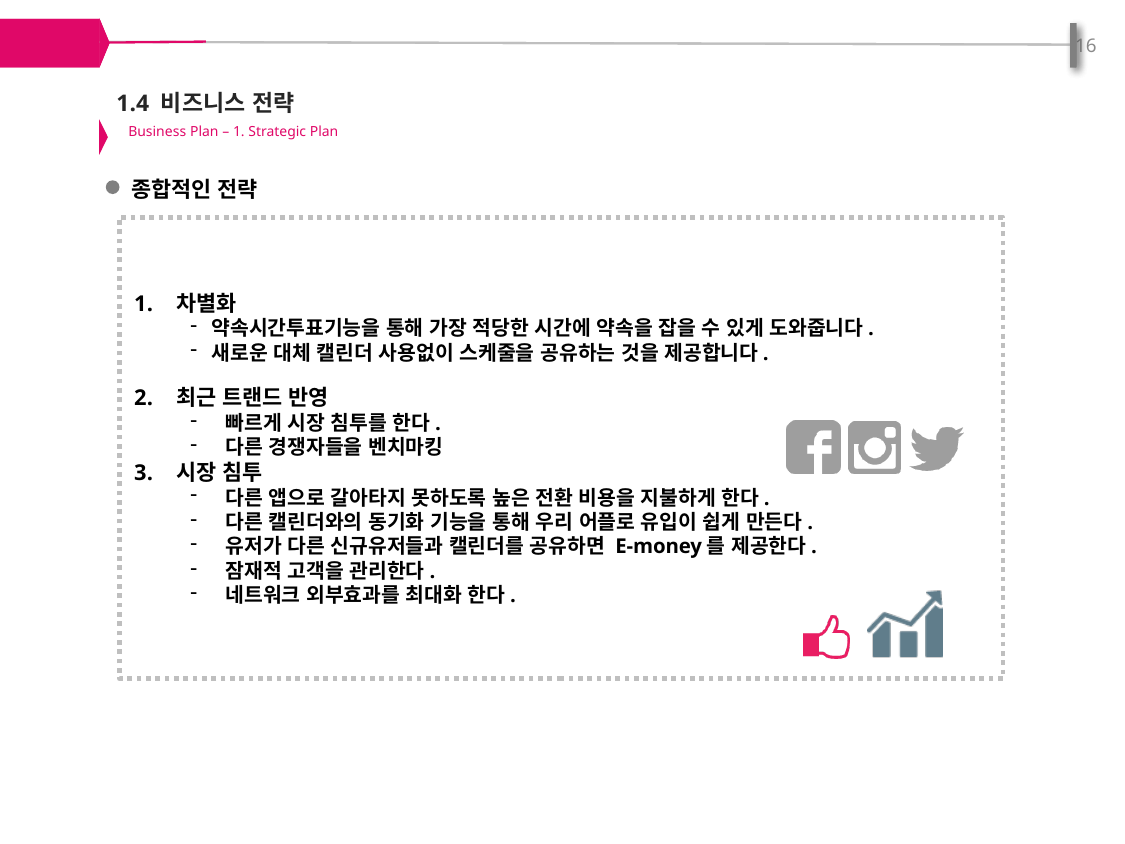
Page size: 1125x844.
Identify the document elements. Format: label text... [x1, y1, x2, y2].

text_box [96, 117, 110, 157]
text_box 종합적인 전략 [116, 167, 528, 209]
text_box [103, 178, 122, 197]
text_box Business Plan – 1. Strategic Plan [113, 114, 433, 147]
text_box 1.4 비즈니스 전략 [101, 64, 310, 124]
slide_number 16 [890, 24, 1112, 70]
text_box 차별화 약속시간투표기능을 통해 가장 적당한 시간에 약속을 잡을 수 있게 도와줍니다. 새로운 대체 캘린더 사용없이 스케줄을 공유하는 것을 제공합니다. 최근 트랜드 반영 빠르게 시장 침투를 한다. 다른 경쟁자들을 벤치마킹 시장 침투 다른 앱으로 갈아타지 못하도록 높은 전환 비용을 지불하게 한다. 다른 캘린더와의 동기화 기능을 통해 우리 어플로 유입이 쉽게 만든다. 유저가 다른 신규유저들과 캘린더를 공유하면 E-money를 제공한다. 잠재적 고객을 관리한다. 네트워크 외부효과를 최대화 한다. [117, 215, 1005, 681]
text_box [803, 586, 943, 662]
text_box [786, 420, 964, 476]
